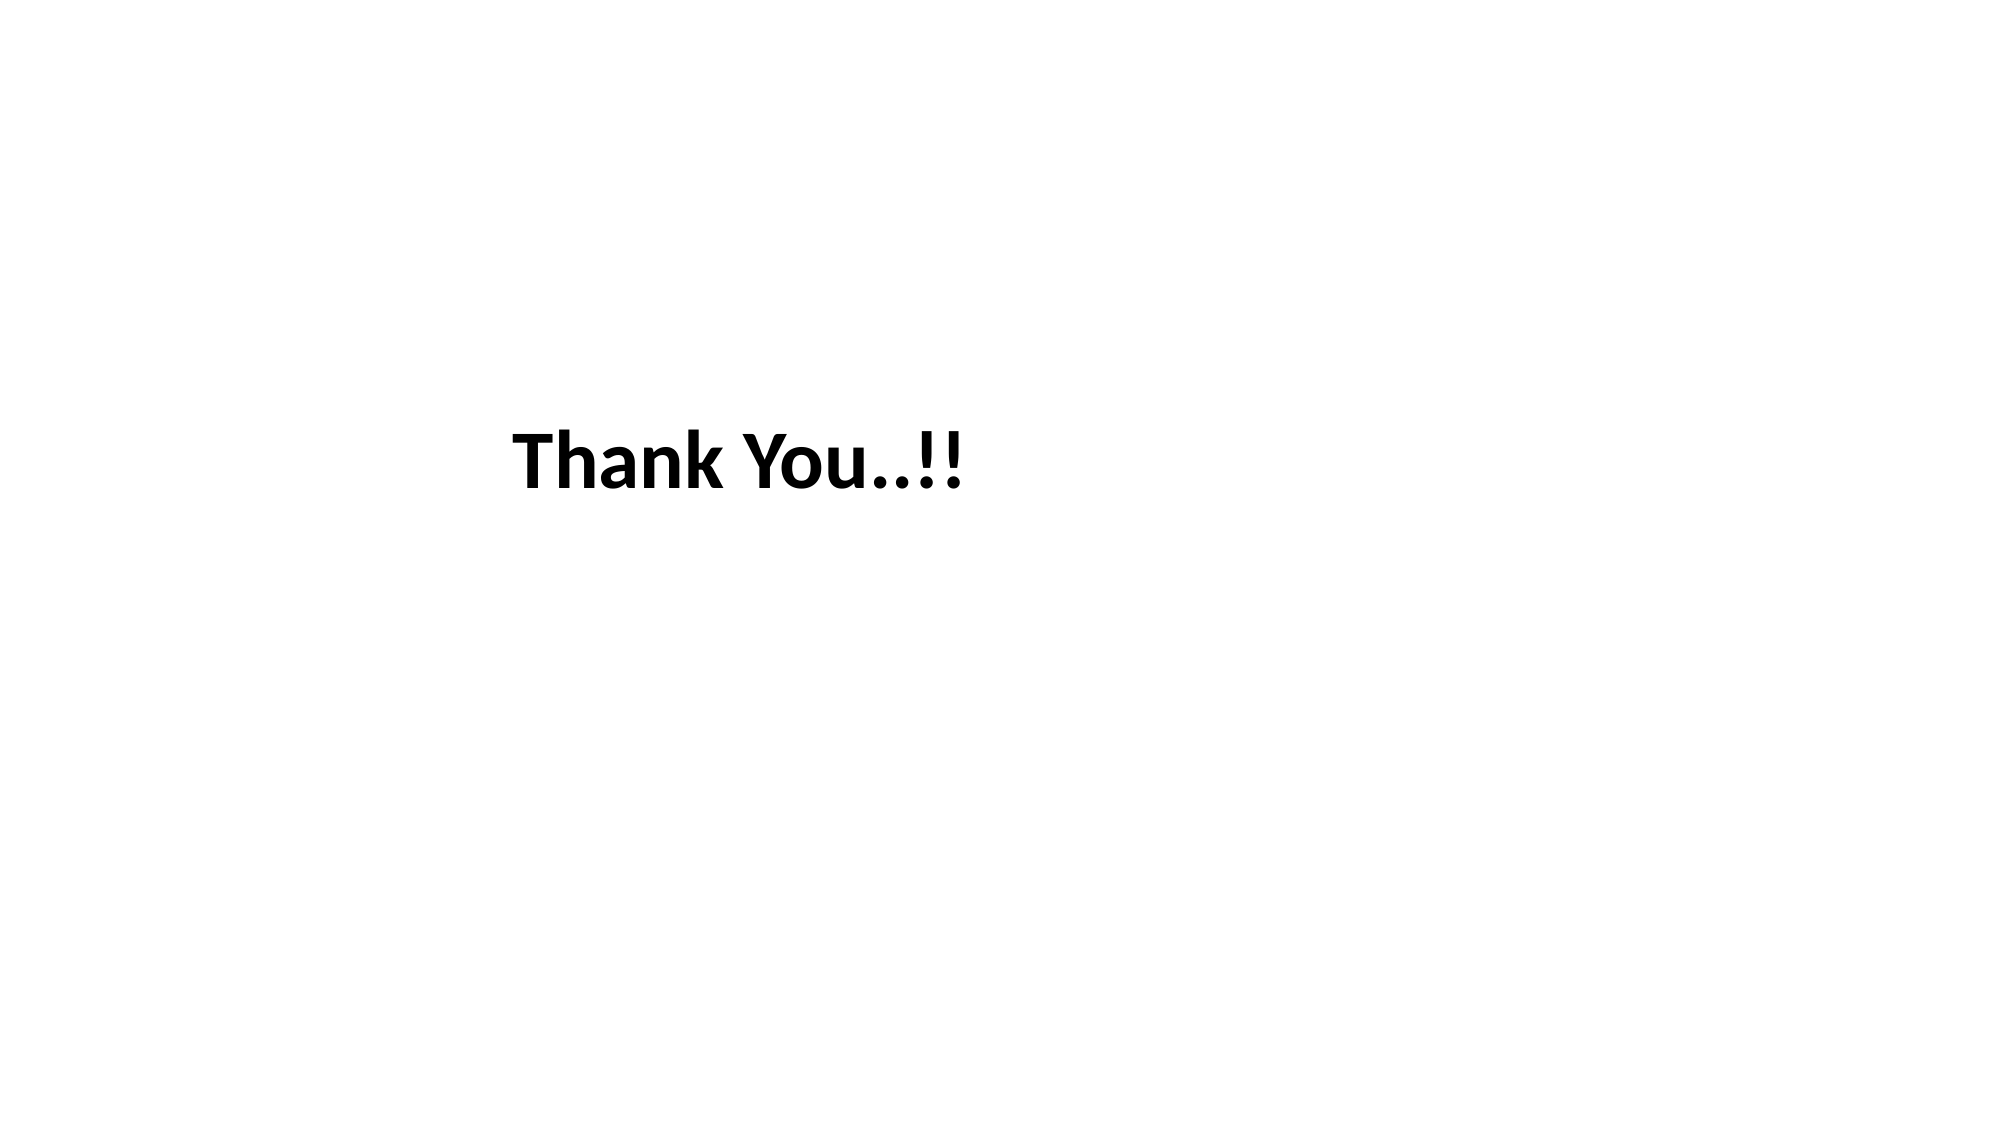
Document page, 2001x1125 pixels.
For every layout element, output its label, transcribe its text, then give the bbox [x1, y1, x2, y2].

text_box Thank You..!! [498, 397, 1080, 903]
